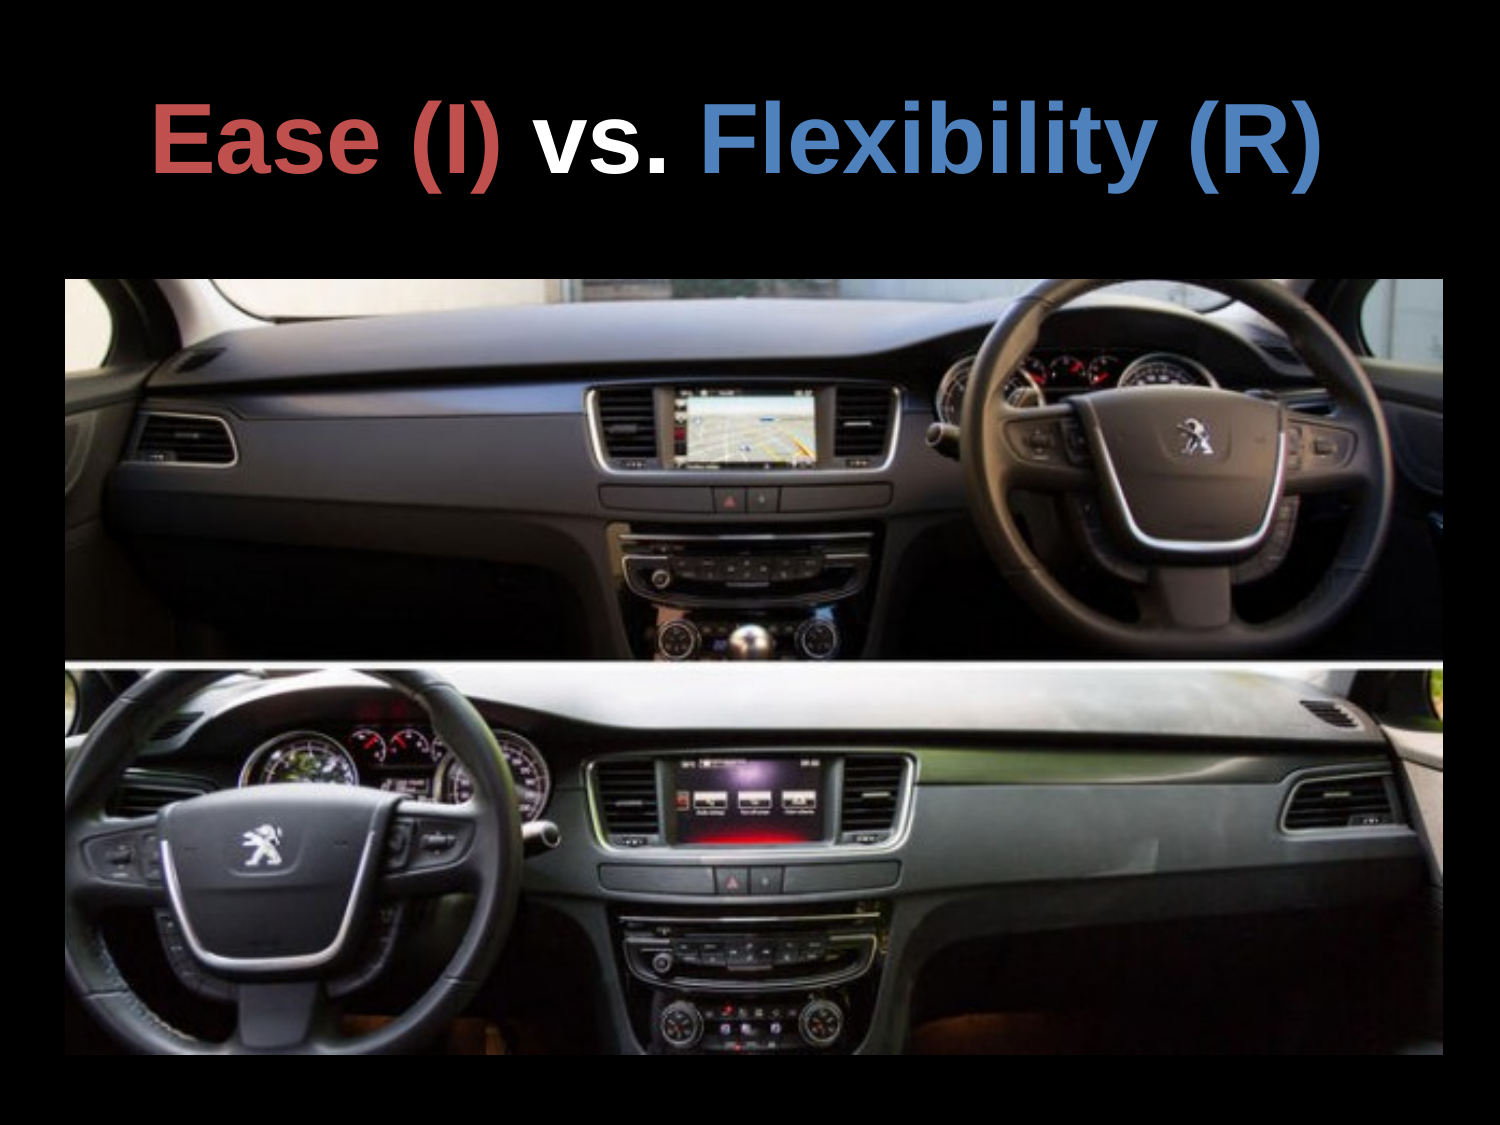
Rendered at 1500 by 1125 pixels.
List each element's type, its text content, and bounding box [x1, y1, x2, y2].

title Ease (I) vs. Flexibility (R) [49, 44, 1426, 233]
picture [65, 279, 1443, 1055]
